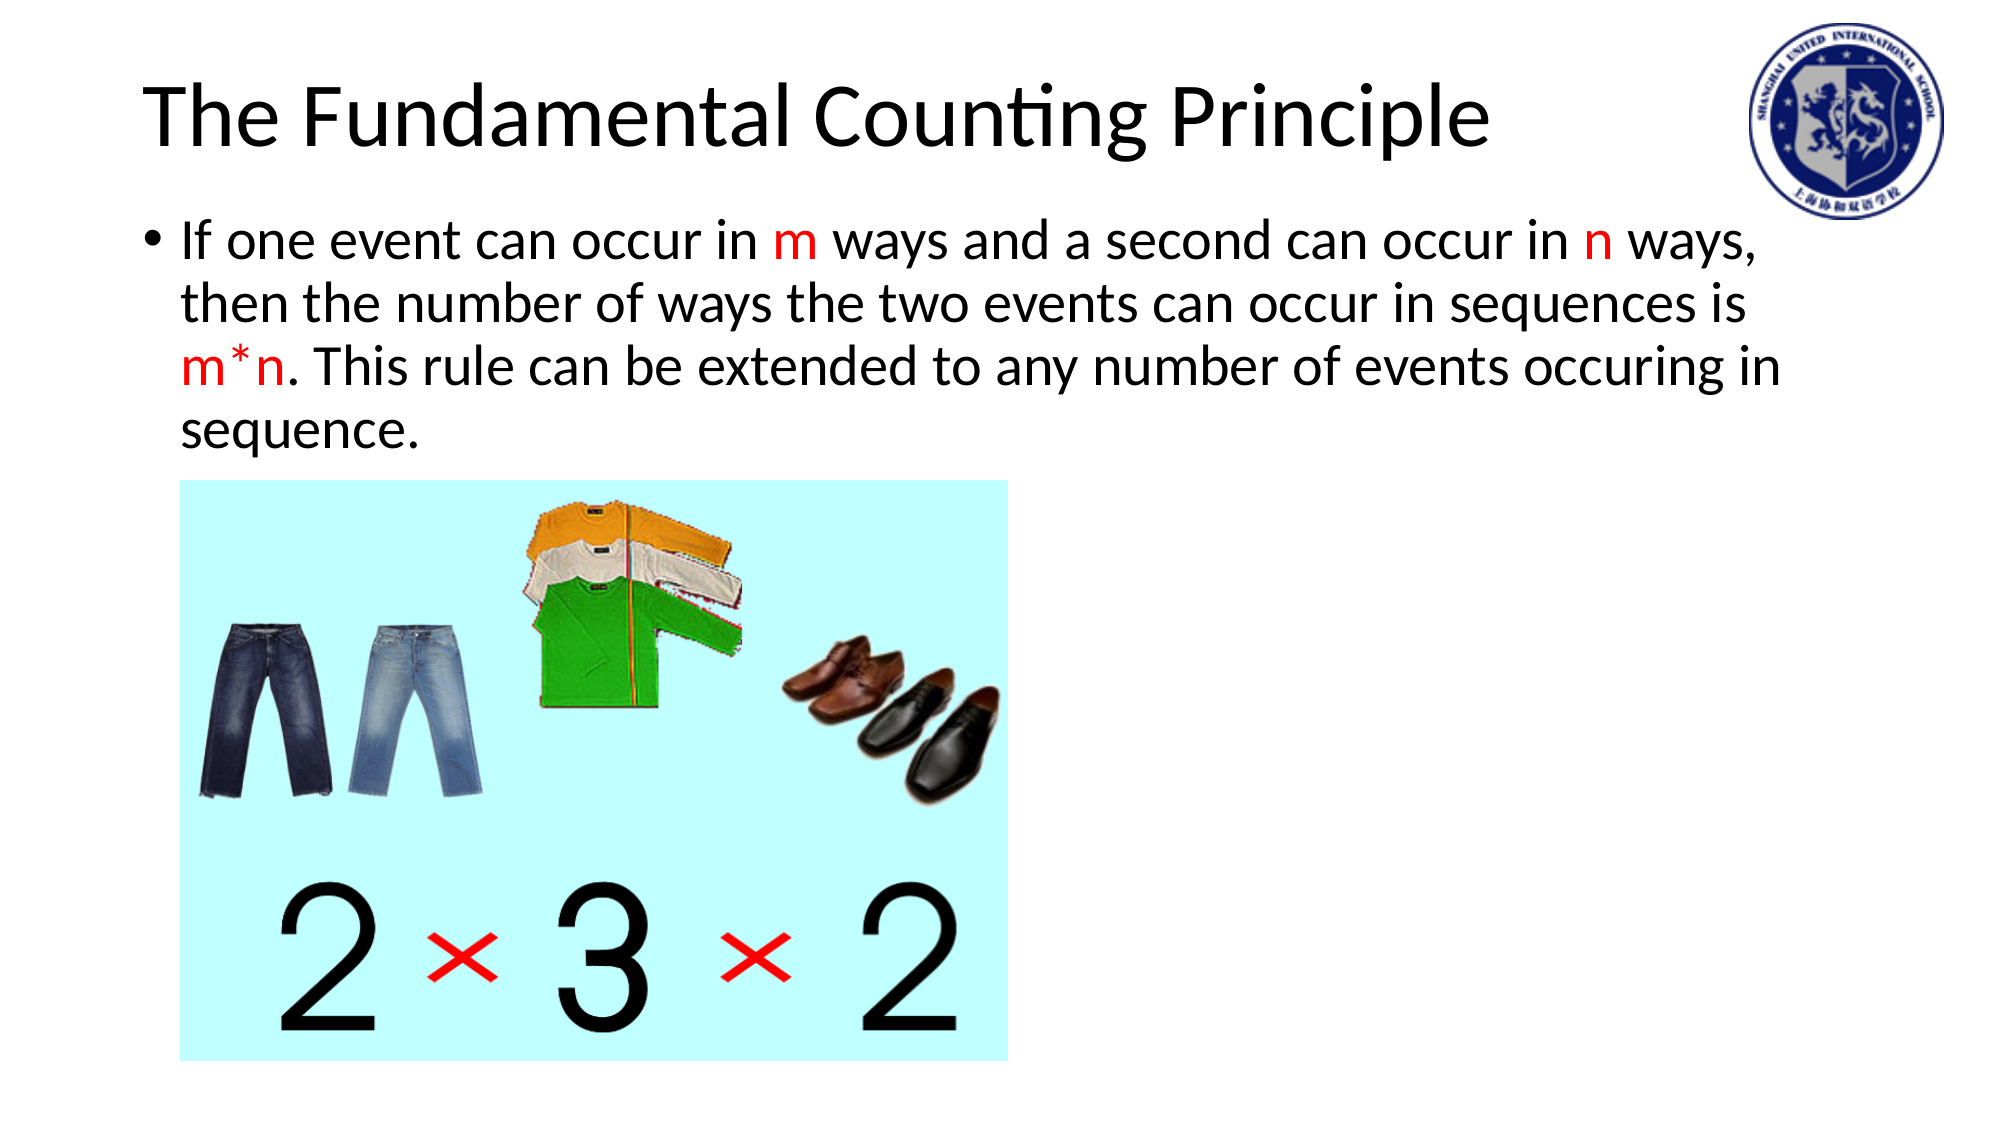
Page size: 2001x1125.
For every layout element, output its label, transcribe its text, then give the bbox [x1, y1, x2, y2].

list If one event can occur in m ways and a second can occur in n ways, then the number of ways the two events can occur in sequences is m*n. This rule can be extended to any number of events occuring in sequence. [127, 201, 1853, 1014]
picture [1749, 23, 1944, 220]
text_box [178, 479, 1009, 1061]
title The Fundamental Counting Principle [127, 31, 1853, 201]
